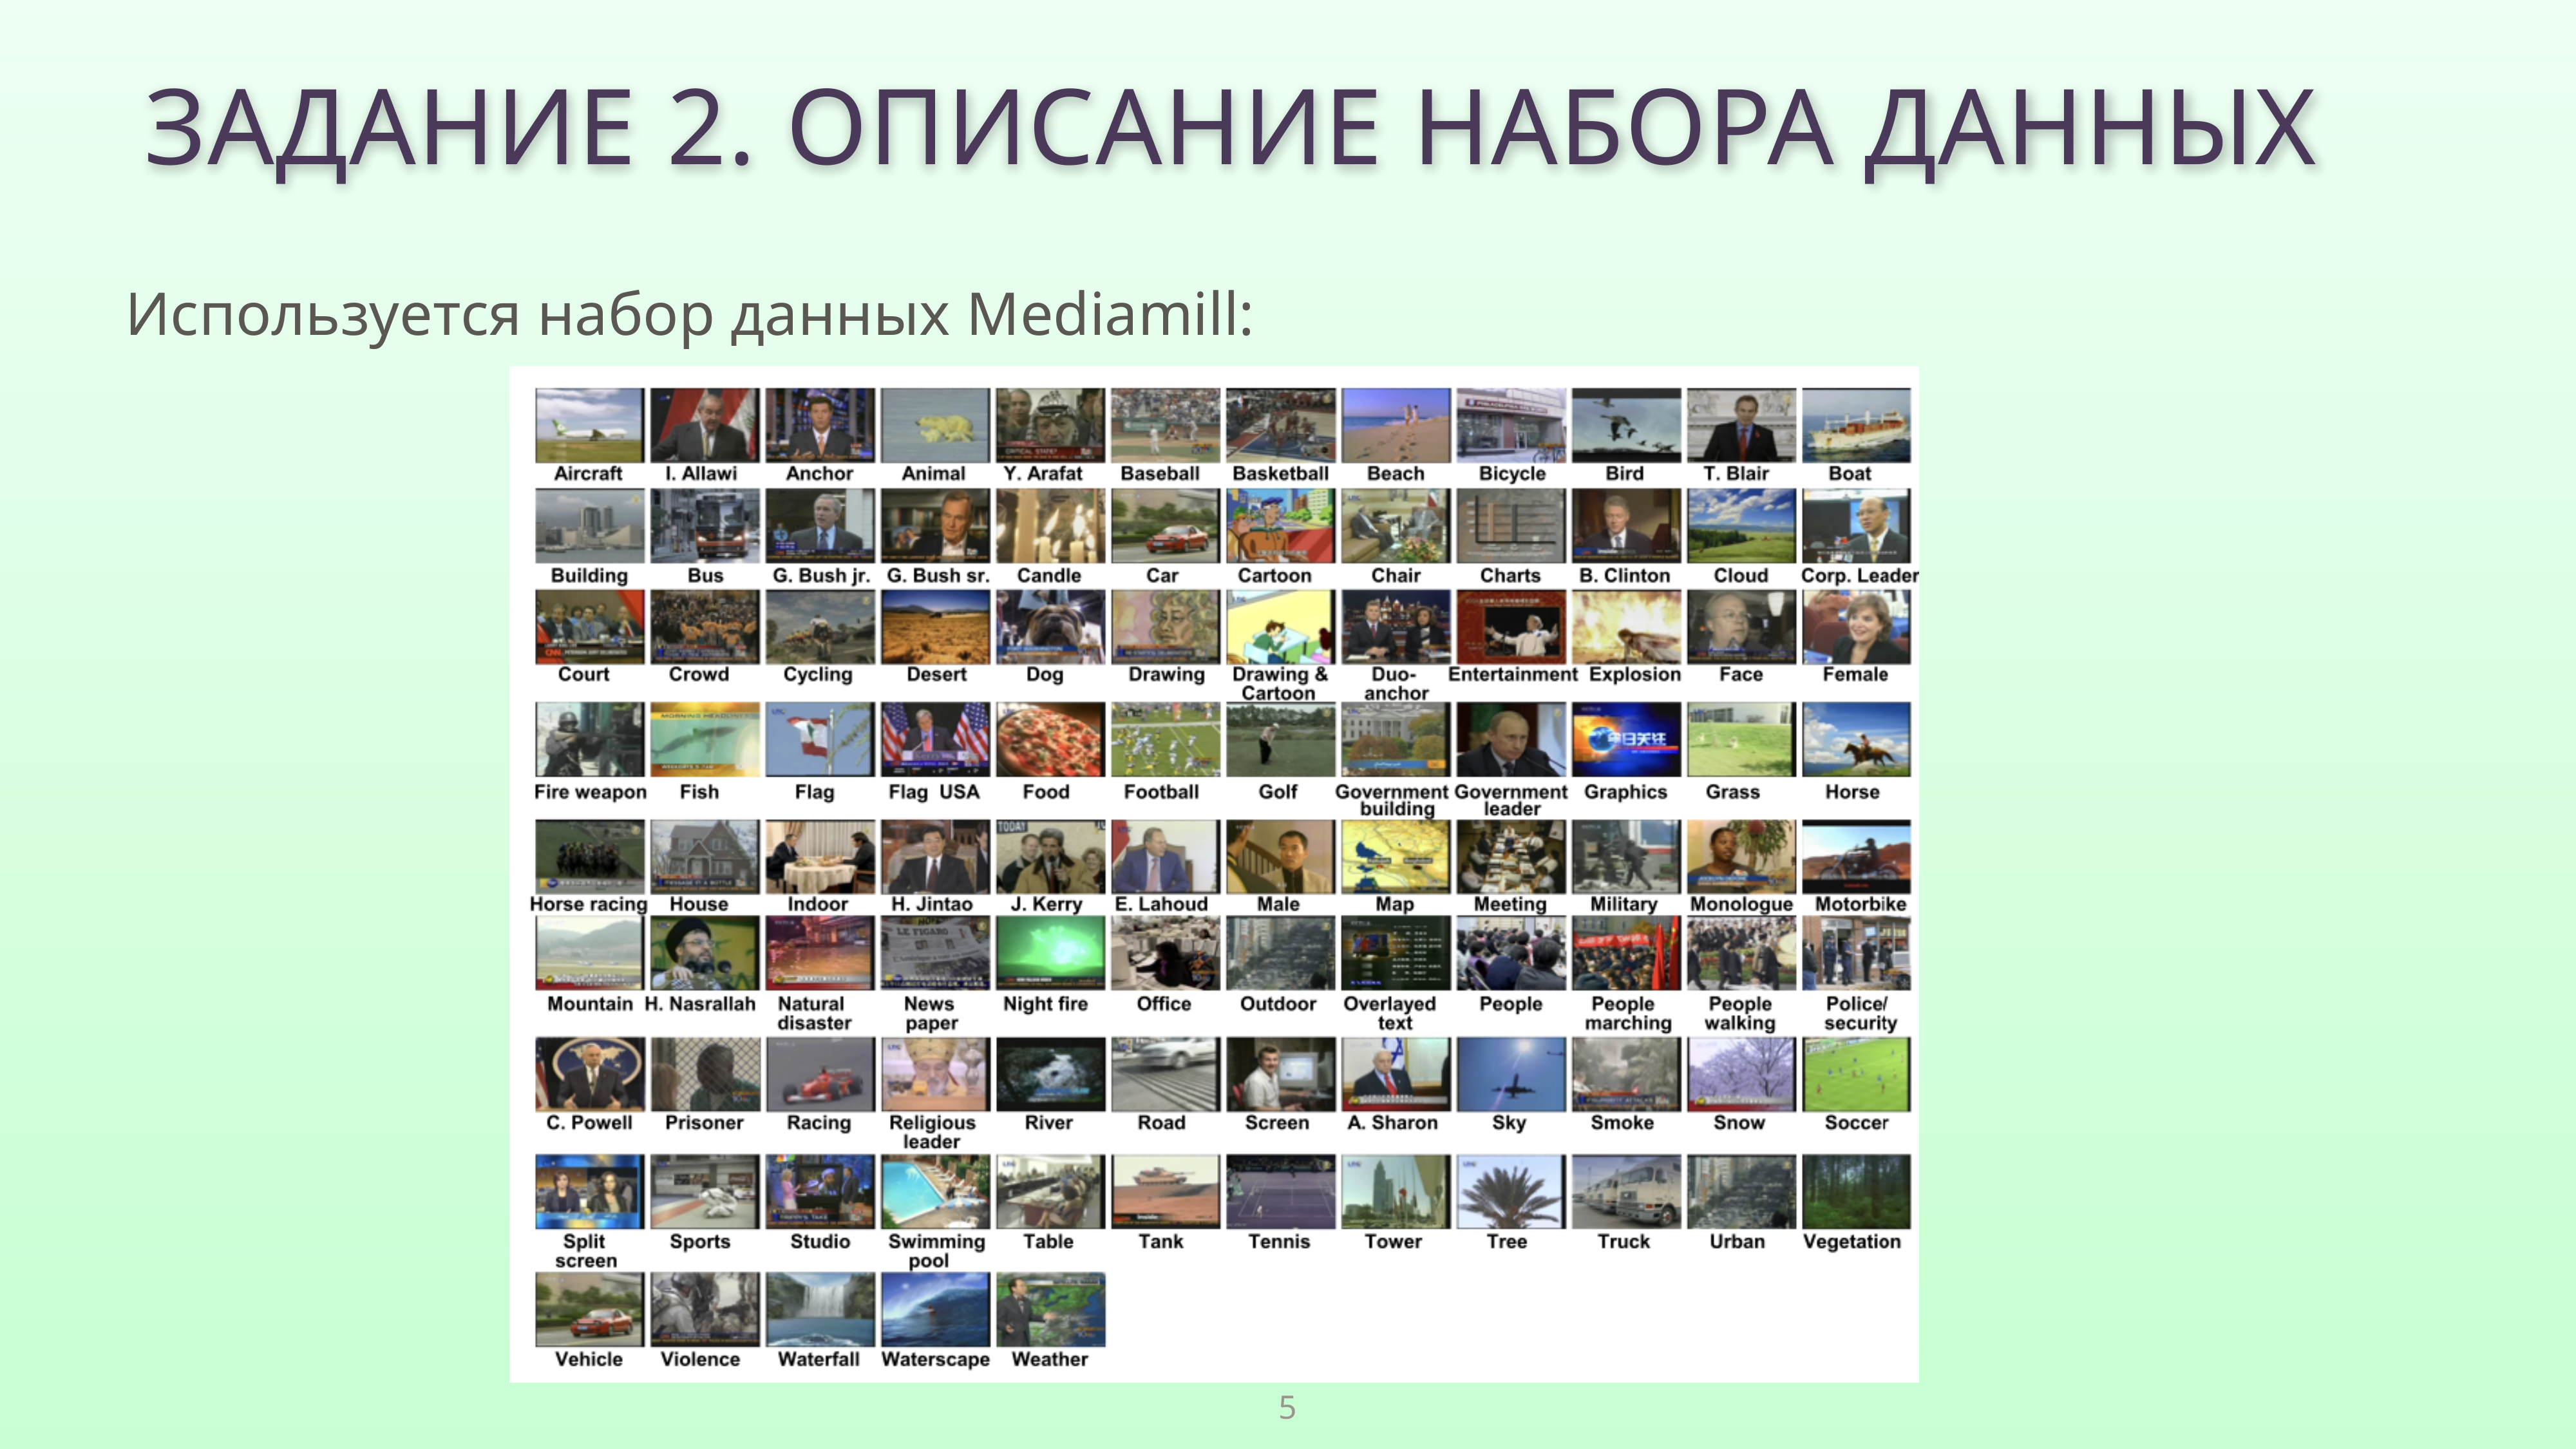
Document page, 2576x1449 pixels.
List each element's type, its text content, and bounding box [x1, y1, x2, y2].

text_box Используется набор данных Mediamill: [120, 270, 1261, 352]
slide_number 5 [1271, 1383, 1305, 1435]
text_box ЗаданИЕ 2. Описание набора данных [50, 3, 2413, 243]
picture [509, 366, 1919, 1383]
